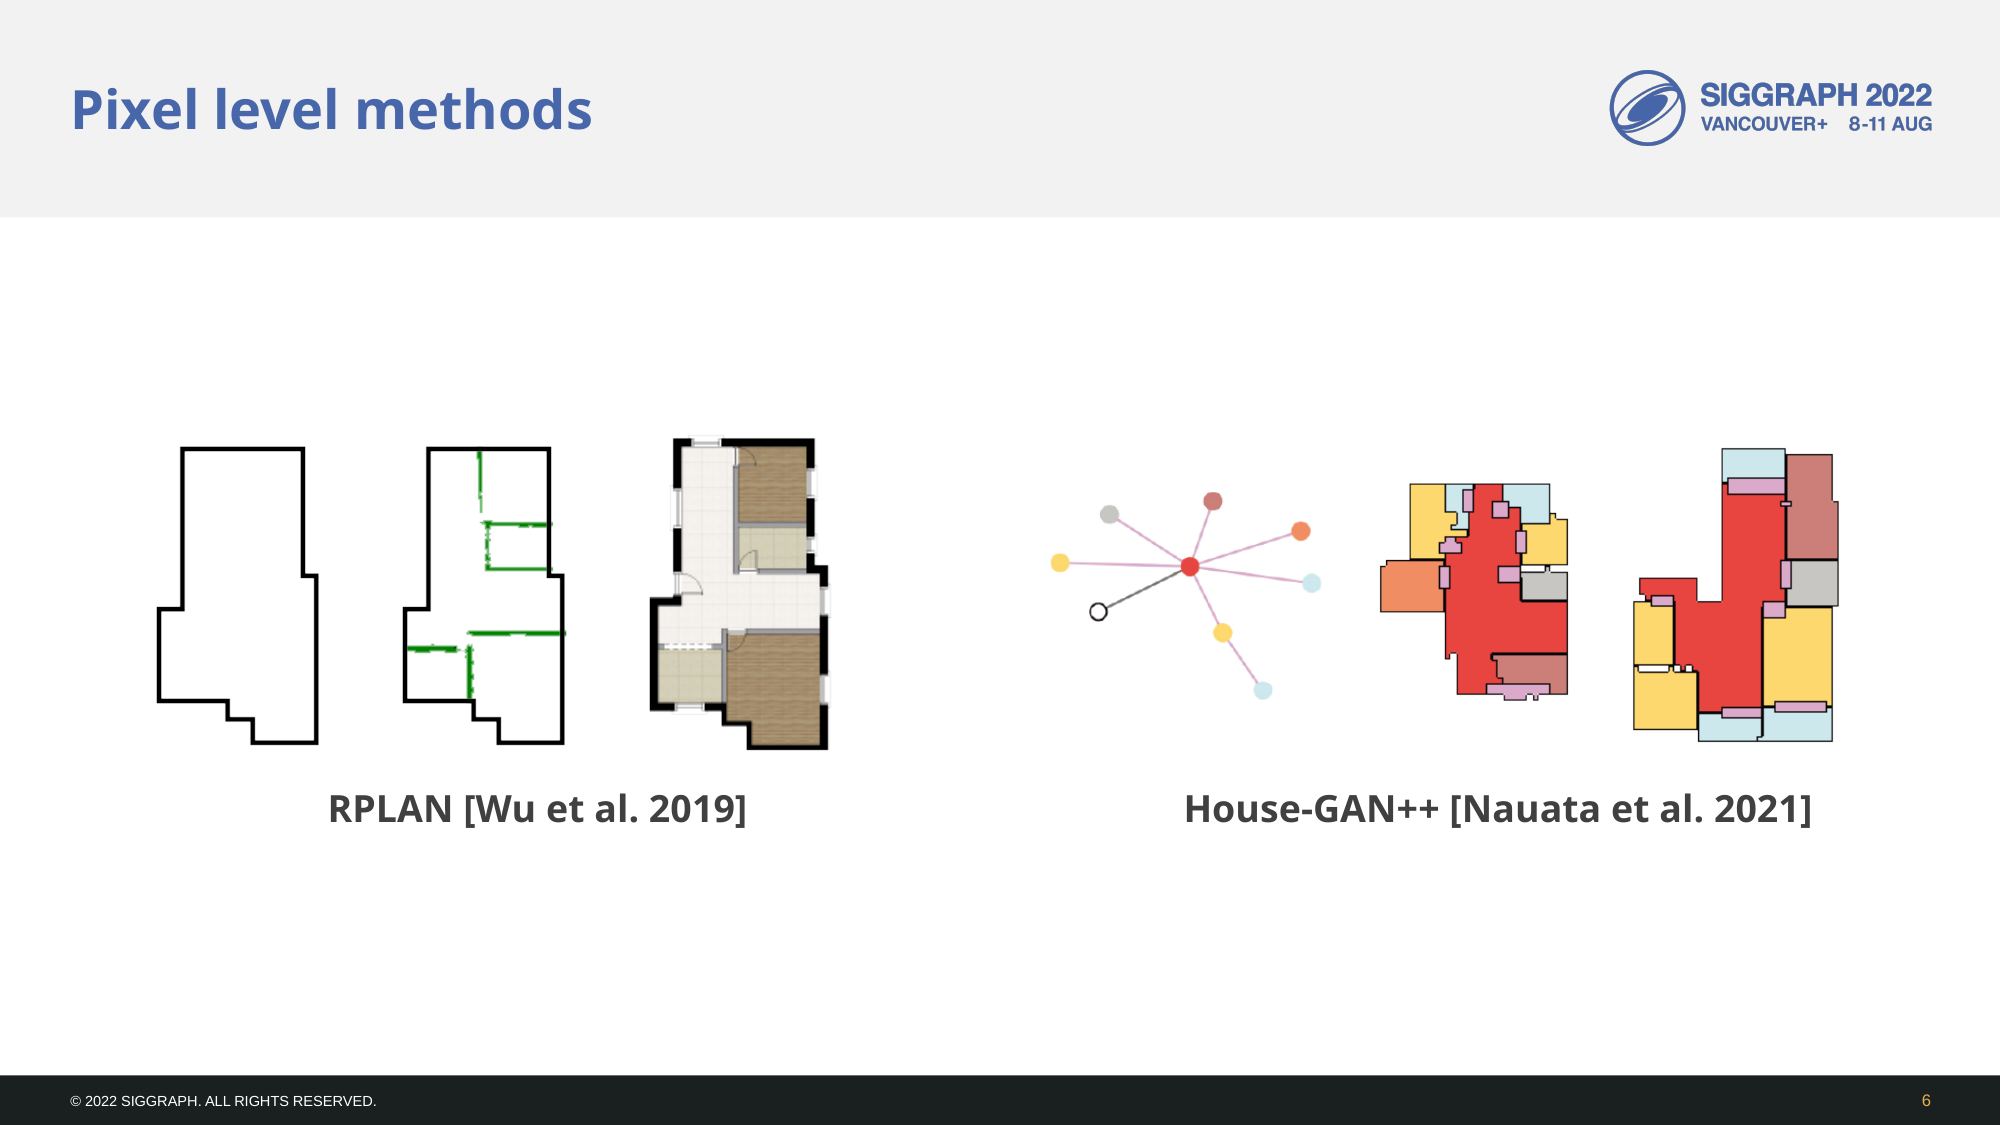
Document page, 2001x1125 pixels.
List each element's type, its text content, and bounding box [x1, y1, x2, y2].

slide_number 6 [1820, 1075, 1932, 1125]
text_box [23, 380, 952, 839]
picture [1609, 70, 1932, 146]
footer © 2022 SIGGRAPH. All Rights Reserved. [70, 1075, 510, 1125]
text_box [1047, 407, 1923, 839]
title Pixel level methods [70, 0, 1481, 216]
